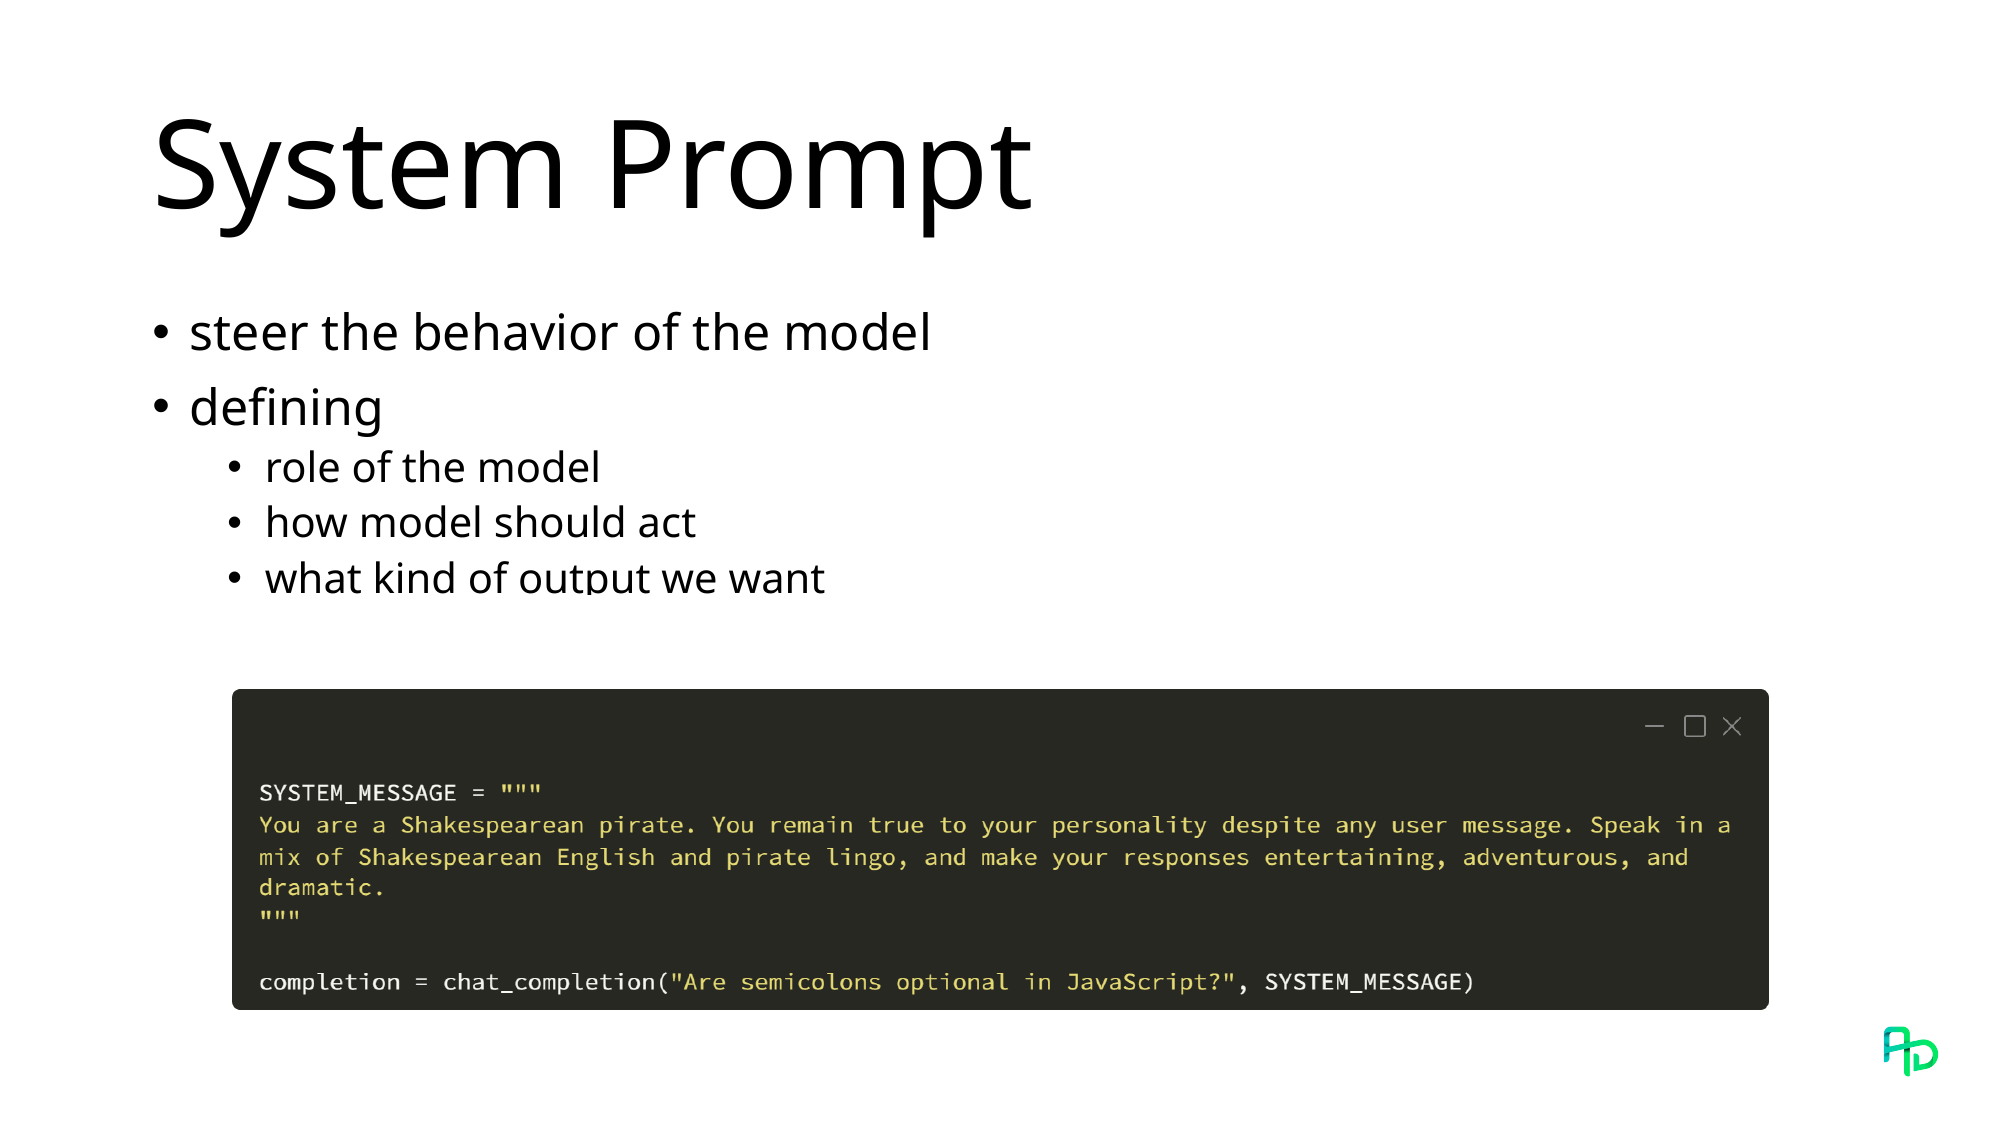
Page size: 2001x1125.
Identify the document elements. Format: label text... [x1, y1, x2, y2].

list steer the behavior of the model defining role of the model how model should act what kind of output we want [137, 299, 1863, 595]
title System Prompt [137, 59, 1863, 278]
picture [1875, 1015, 1947, 1088]
picture [137, 595, 1863, 1103]
